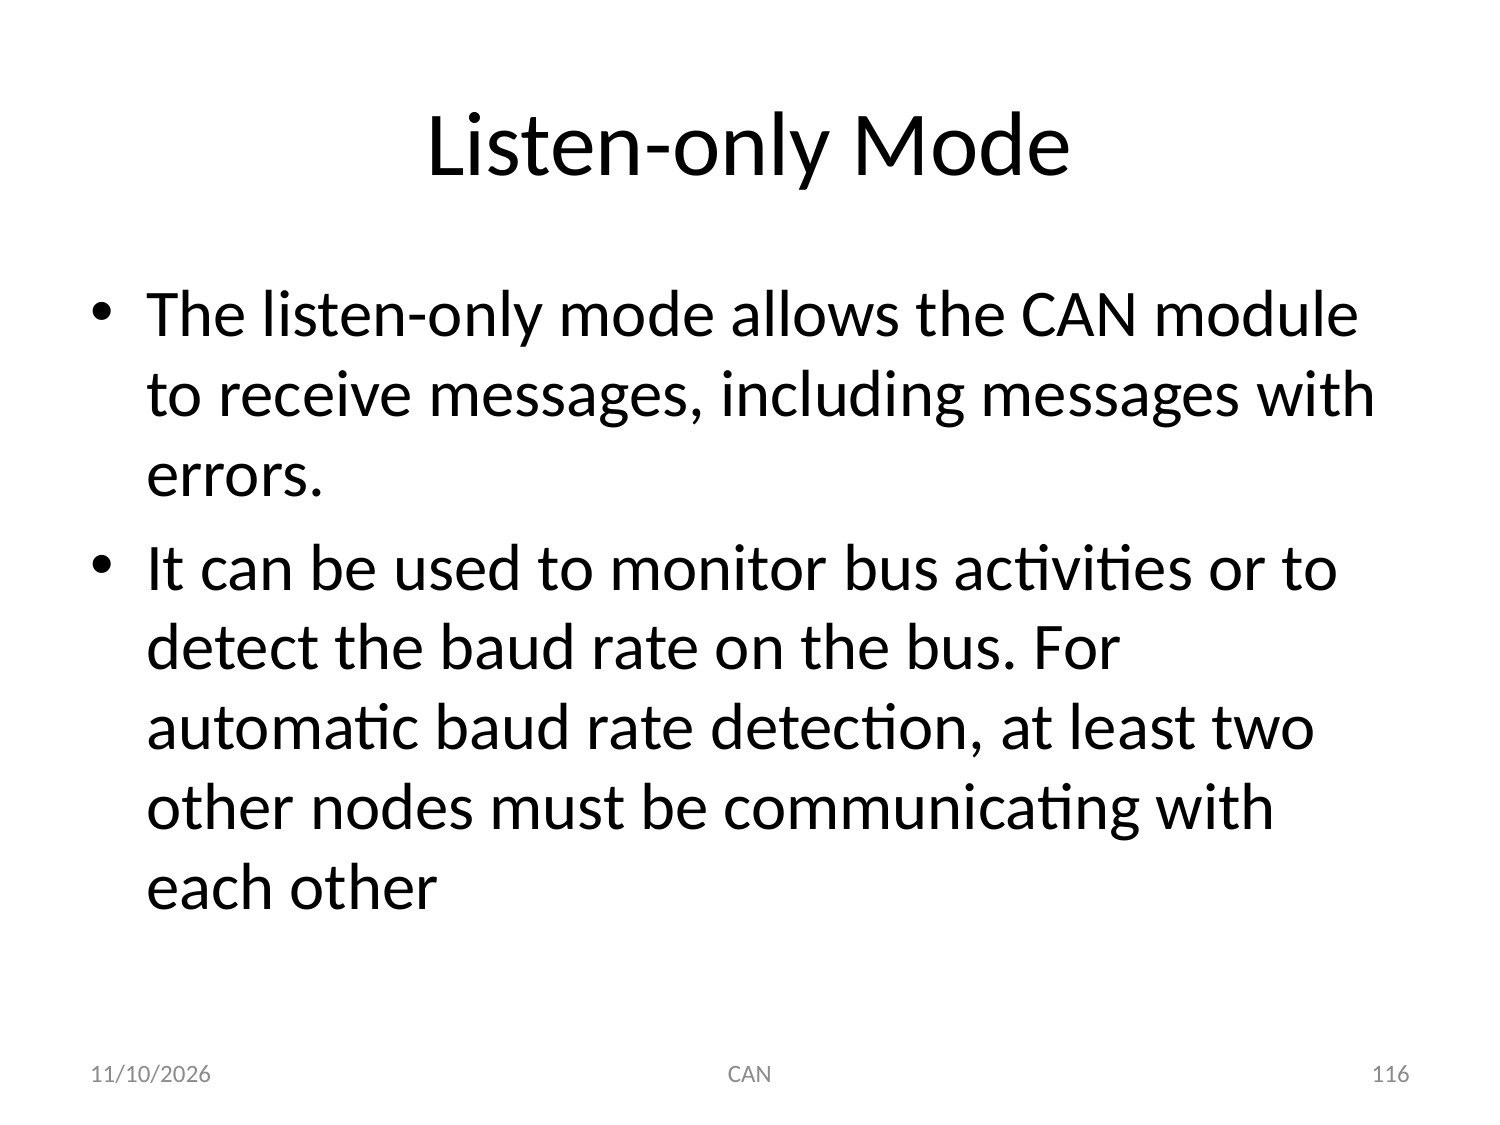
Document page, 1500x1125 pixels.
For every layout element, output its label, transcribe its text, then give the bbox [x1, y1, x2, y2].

footer CAN [512, 1042, 988, 1103]
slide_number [75, 1042, 425, 1103]
slide_number 116 [1074, 1042, 1425, 1103]
list The listen-only mode allows the CAN module to receive messages, including messages with errors. It can be used to monitor bus activities or to detect the baud rate on the bus. For automatic baud rate detection, at least two other nodes must be communicating with each other [75, 262, 1425, 1005]
title Listen-only Mode [75, 45, 1425, 233]
